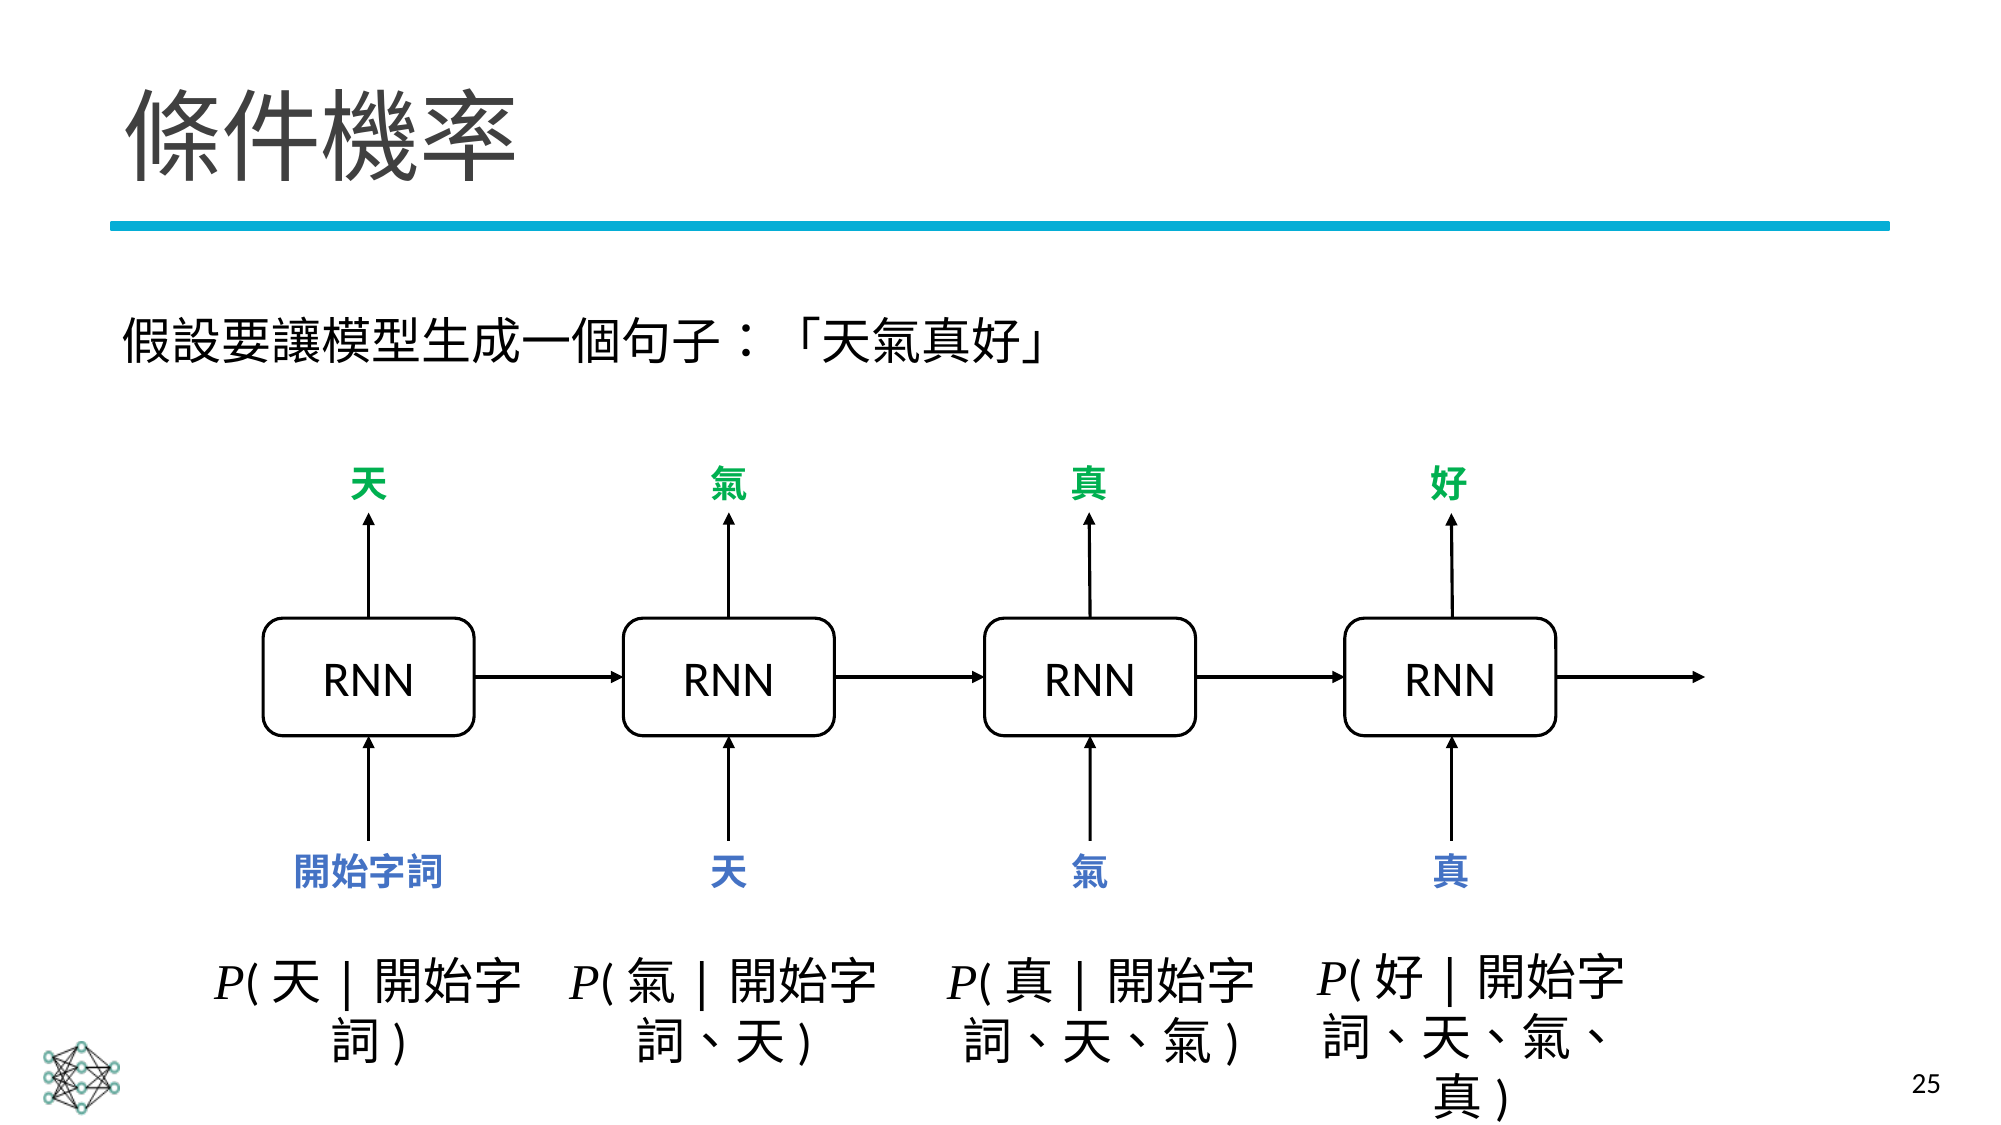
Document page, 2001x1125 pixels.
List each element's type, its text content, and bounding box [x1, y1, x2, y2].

text_box RNN [983, 616, 1197, 738]
text_box 假設要讓模型生成一個句子：「天氣真好」 [107, 301, 1185, 377]
text_box 開始字詞 [275, 840, 462, 901]
text_box 氣 [997, 840, 1183, 901]
picture [43, 1041, 120, 1116]
text_box RNN [1343, 616, 1558, 738]
text_box 天 [275, 452, 462, 513]
slide_number 25 [1740, 1052, 1957, 1113]
text_box 好 [1356, 452, 1543, 513]
text_box 真 [1358, 840, 1545, 901]
text_box P(好|開始字詞、天、氣、真) [1296, 938, 1647, 1125]
text_box RNN [622, 616, 836, 738]
text_box 真 [996, 452, 1182, 513]
text_box P(天|開始字詞) [193, 941, 544, 1077]
text_box P(真|開始字詞、天、氣) [926, 941, 1277, 1077]
text_box 氣 [636, 452, 822, 513]
text_box 天 [636, 840, 822, 901]
title 條件機率 [107, 58, 1899, 228]
text_box P(氣|開始字詞、天) [548, 941, 899, 1077]
text_box RNN [261, 616, 476, 738]
